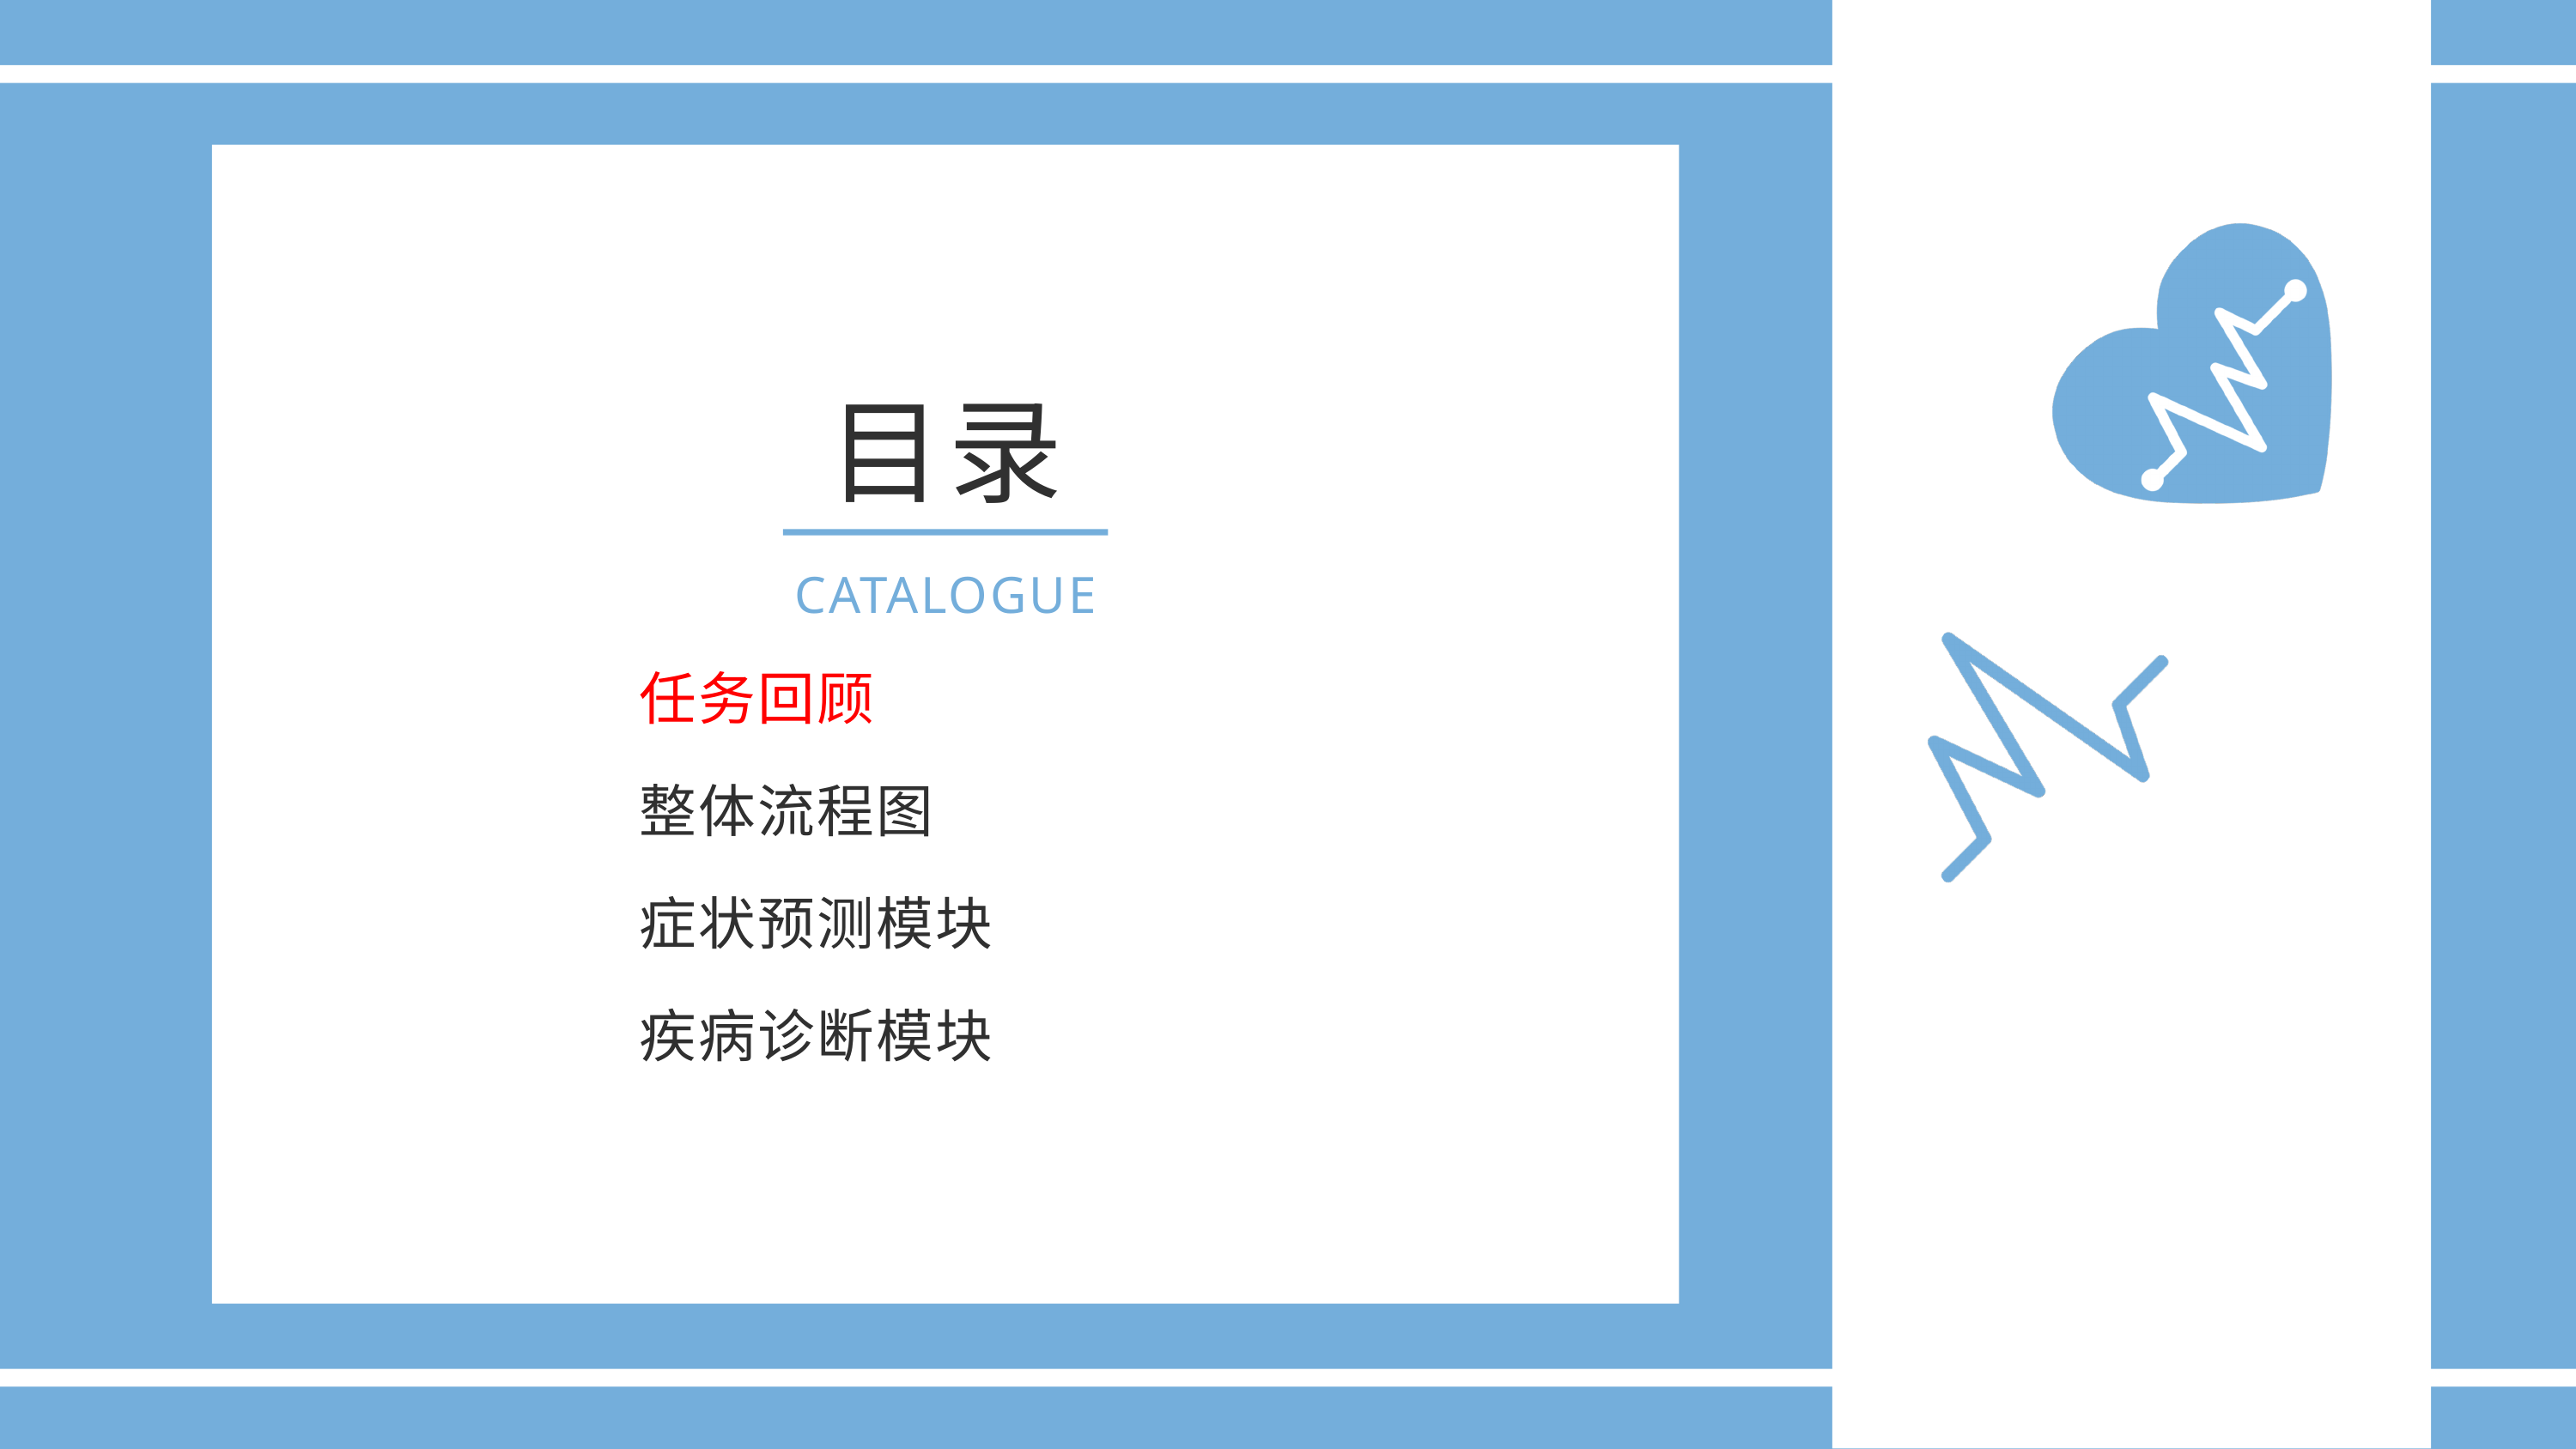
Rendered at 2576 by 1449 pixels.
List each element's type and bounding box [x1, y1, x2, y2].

text_box [0, 0, 2576, 147]
text_box [0, 1303, 2576, 1449]
text_box [1832, 156, 2432, 1301]
picture [1821, 535, 2217, 931]
text_box [211, 156, 1680, 1301]
text_box [485, 355, 1406, 1082]
picture [2020, 191, 2429, 601]
